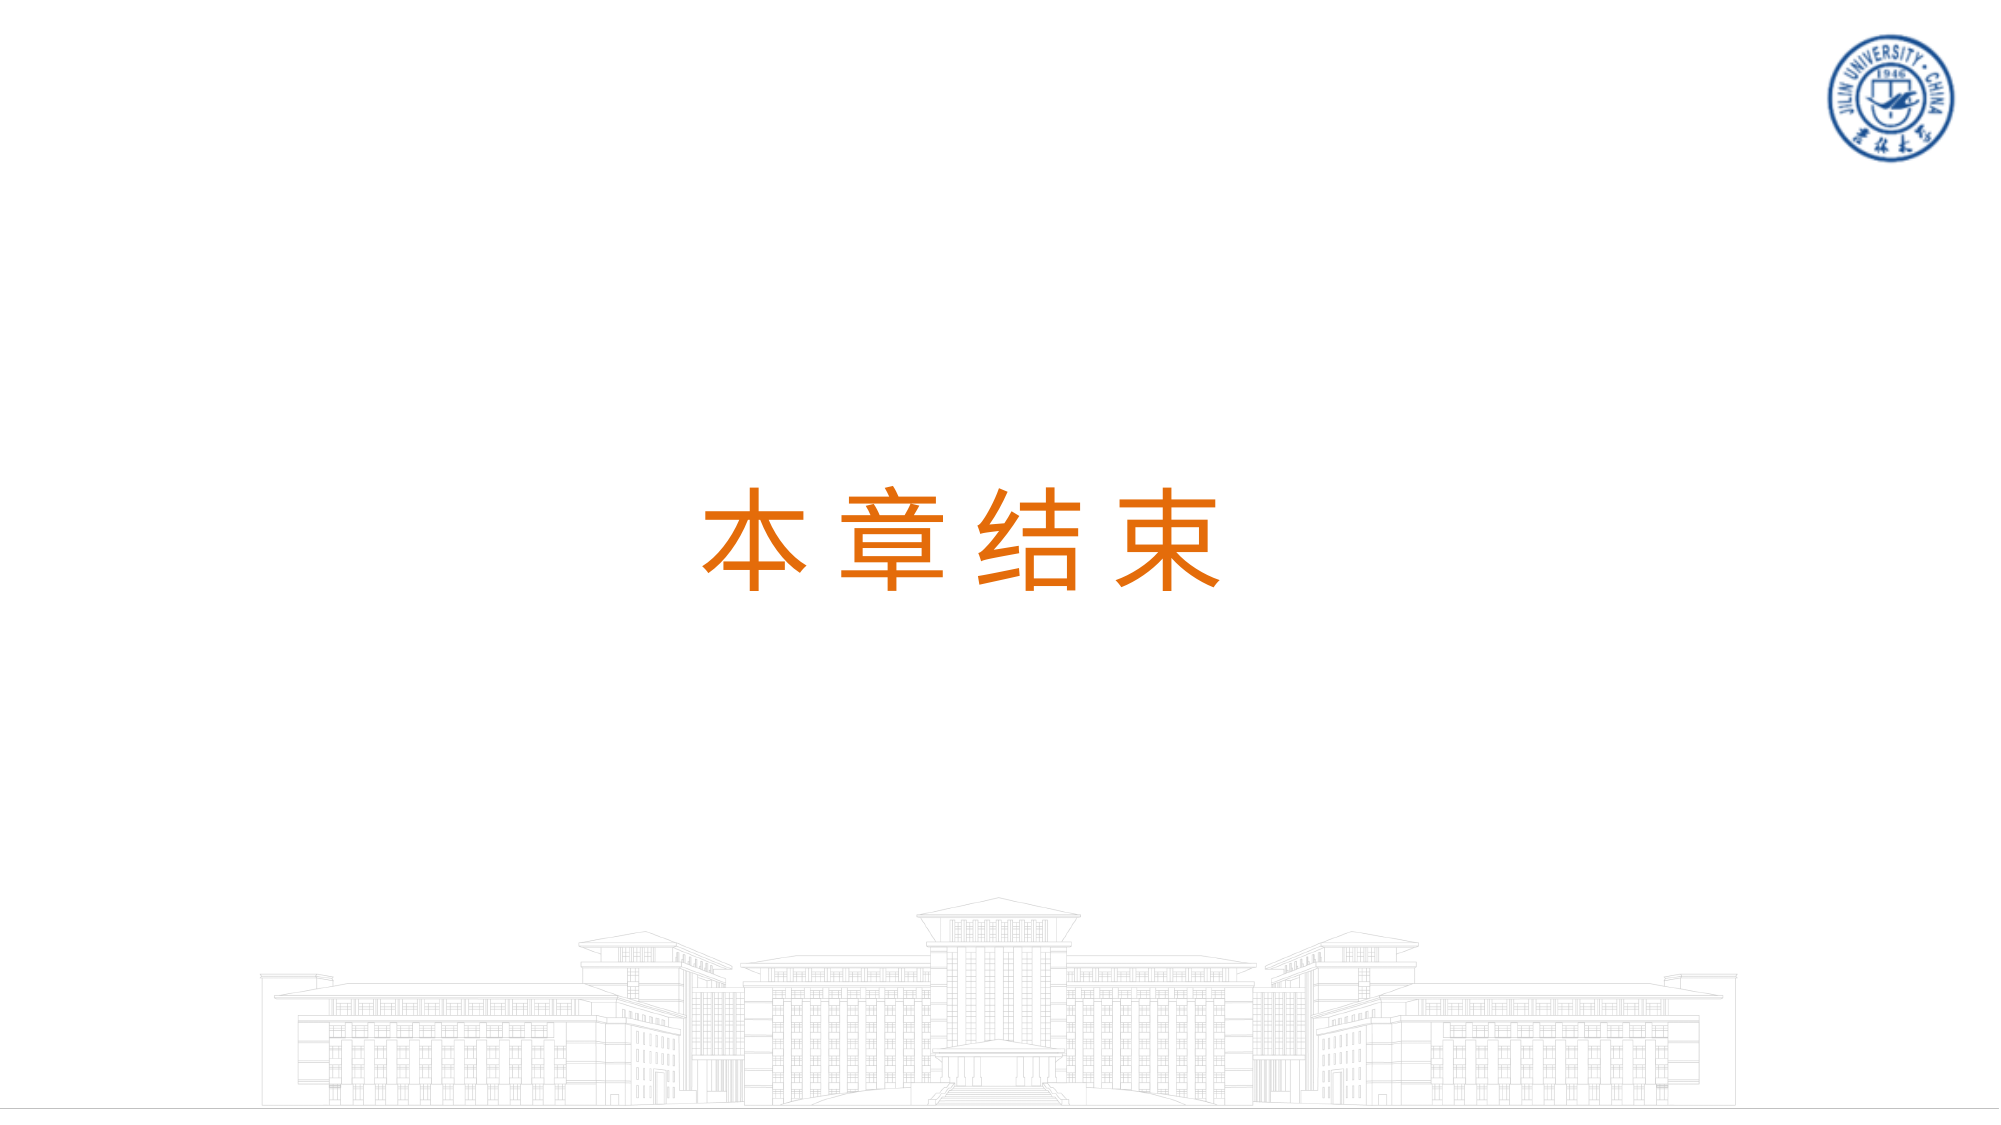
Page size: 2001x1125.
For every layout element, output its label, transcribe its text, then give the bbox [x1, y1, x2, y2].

title 本 章 结 束 [99, 437, 1825, 655]
table_cell [0, 897, 1999, 1109]
picture [1824, 15, 1965, 173]
slide_number [1412, 1042, 1863, 1103]
